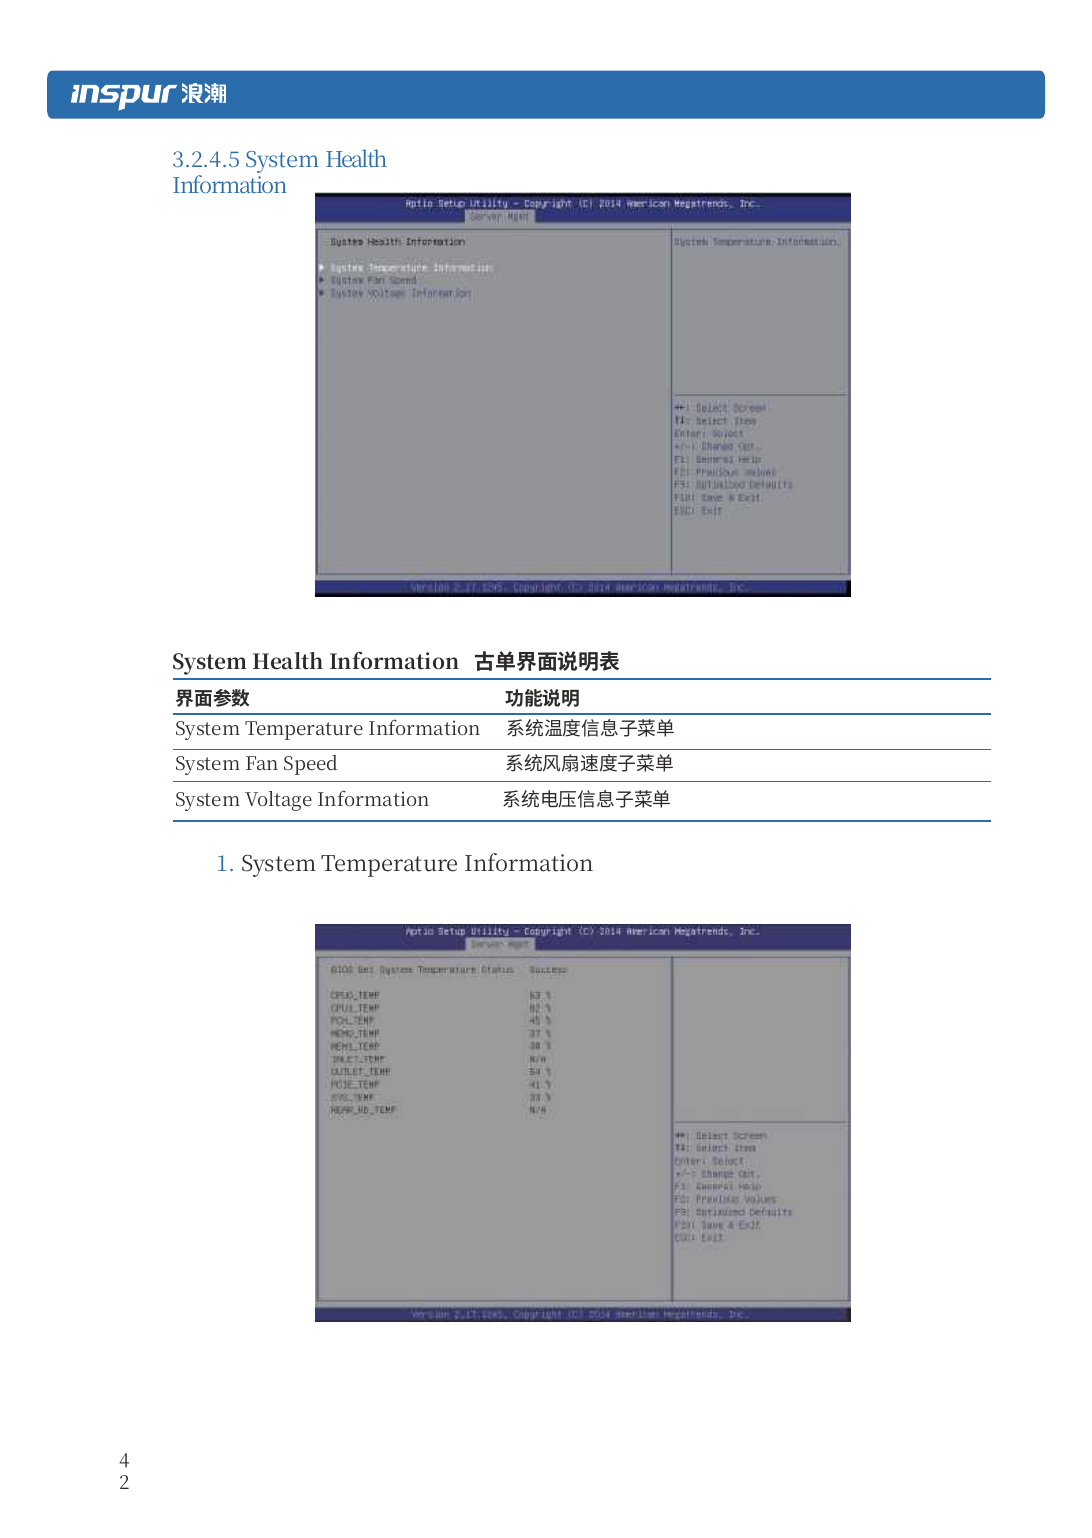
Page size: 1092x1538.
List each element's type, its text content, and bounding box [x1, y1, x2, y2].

text_box 42 [117, 1446, 140, 1494]
text_box 3.2.4.5 System Health Information [170, 143, 508, 198]
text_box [46, 70, 1046, 119]
picture [314, 192, 851, 597]
text_box System Health Information 古单界面说明表 界面参数 功能说明 System Temperature Information 系统温度信息子菜单 System Fan Speed 系统风扇速度子菜单 System Voltage Information 系统电压信息子菜单 1. System Temperature Information [170, 633, 746, 876]
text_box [314, 923, 852, 1323]
